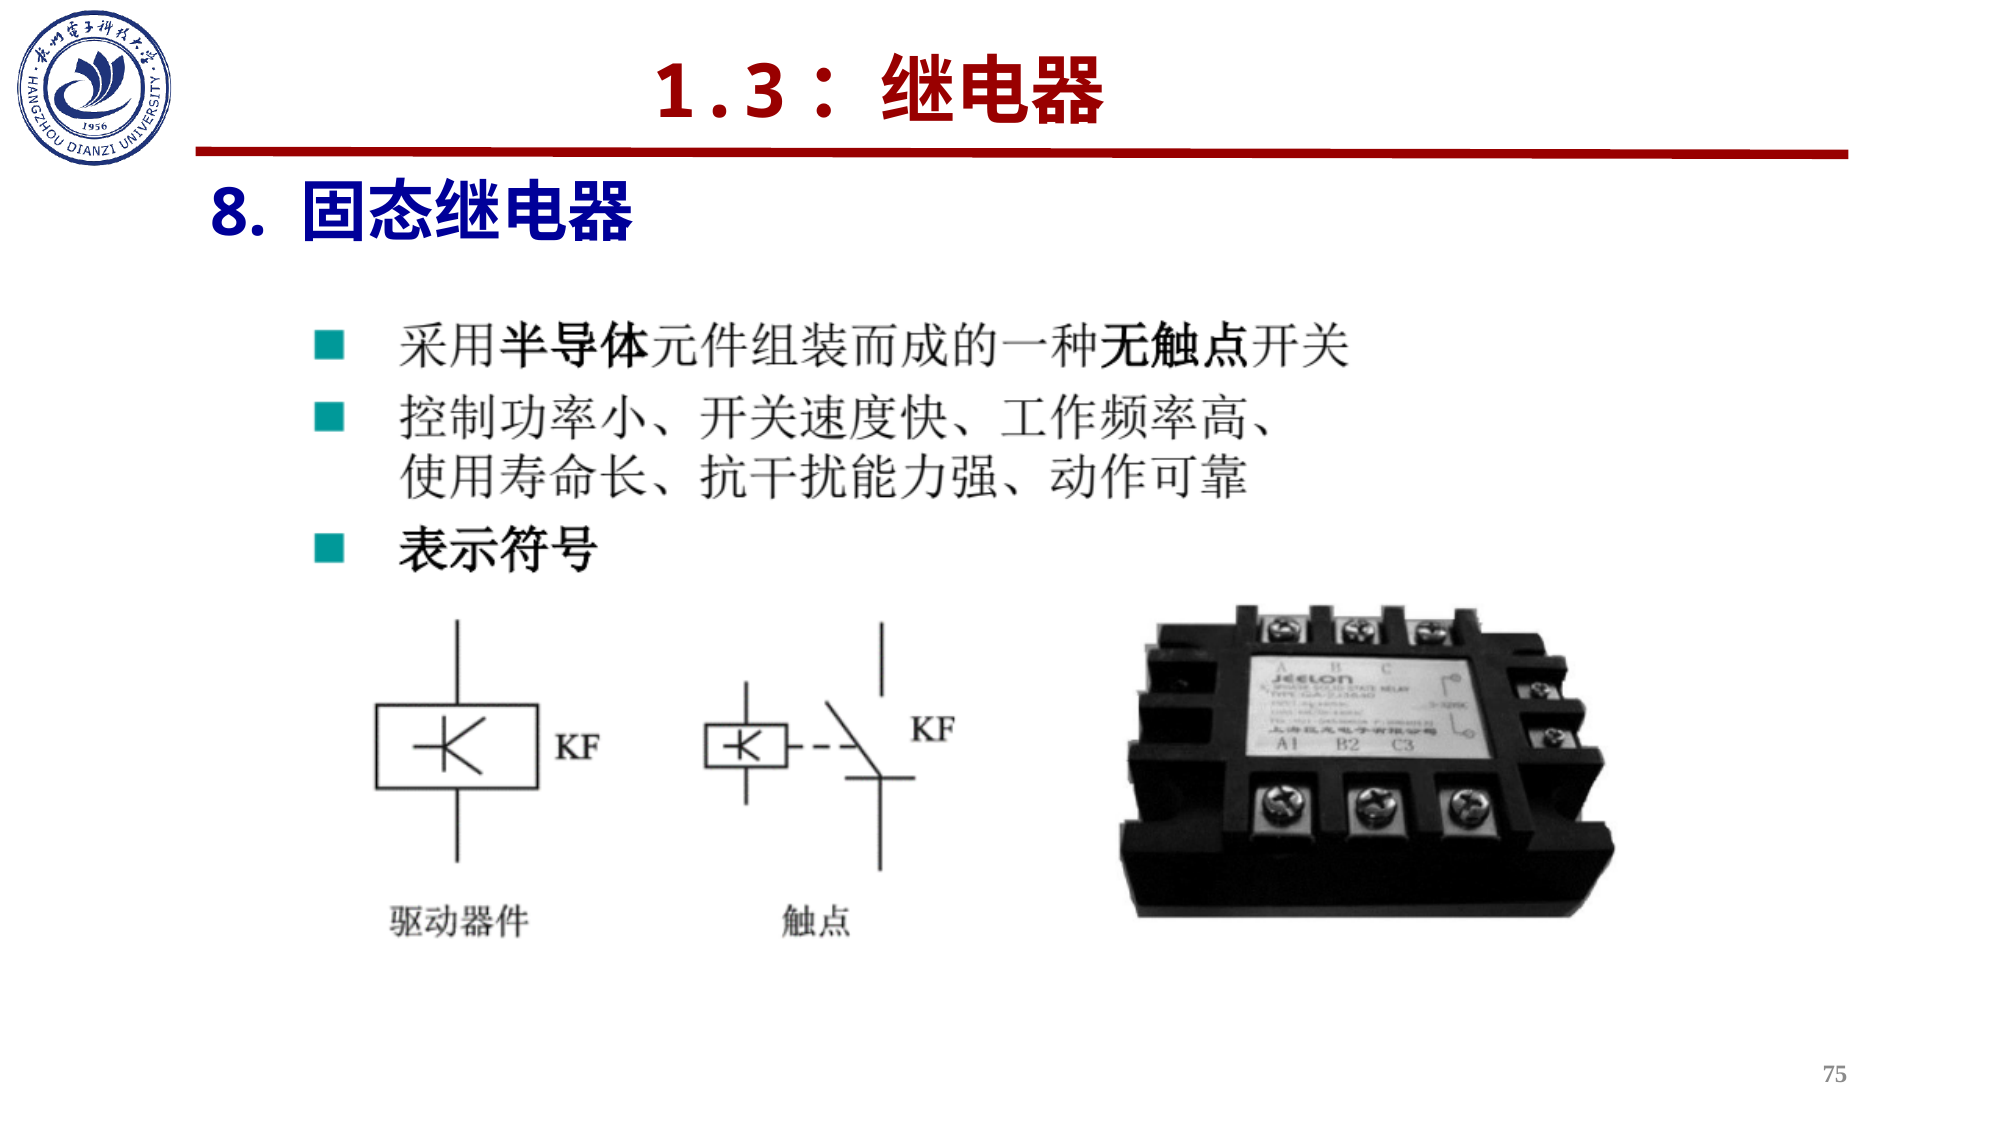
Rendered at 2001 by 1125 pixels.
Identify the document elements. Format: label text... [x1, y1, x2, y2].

text_box 1.3：继电器 [637, 34, 1120, 140]
picture [14, 2, 175, 174]
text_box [195, 151, 1849, 155]
picture [254, 313, 1638, 987]
slide_number 75 [1412, 1042, 1863, 1103]
text_box 8. 固态继电器 [195, 161, 1542, 256]
